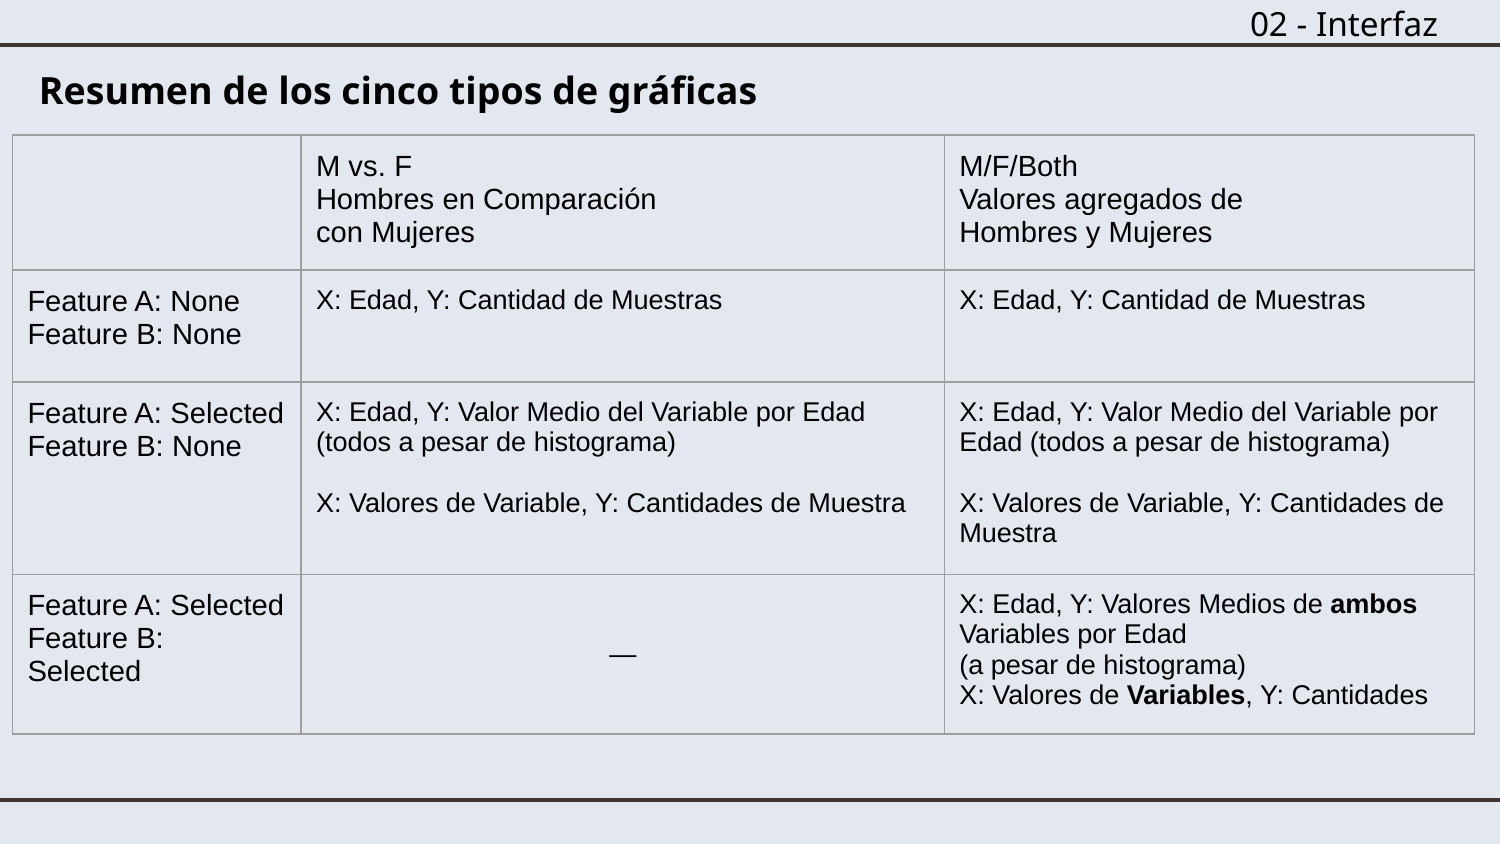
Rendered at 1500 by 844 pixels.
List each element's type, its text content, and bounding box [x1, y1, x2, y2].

table_cell — [302, 575, 944, 733]
table_cell Feature A: Selected Feature B: None [13, 383, 300, 574]
table_cell X: Edad, Y: Valor Medio del Variable por Edad (todos a pesar de histograma) X: Valores de Variable, Y: Cantidades de Muestra [945, 383, 1474, 574]
table_cell Feature A: None Feature B: None [13, 271, 300, 381]
text_box Resumen de los cinco tipos de gráficas [23, 51, 1007, 134]
table_header [13, 136, 300, 269]
table_header M/F/Both Valores agregados de Hombres y Mujeres [945, 136, 1474, 269]
text_box 02 - Interfaz [1234, 0, 1500, 58]
table_cell Feature A: Selected Feature B: Selected [13, 575, 300, 733]
table_cell X: Edad, Y: Valor Medio del Variable por Edad (todos a pesar de histograma) X: Valores de Variable, Y: Cantidades de Muestra [302, 383, 944, 574]
table_cell X: Edad, Y: Valores Medios de ambos Variables por Edad (a pesar de histograma) X: Valores de Variables, Y: Cantidades [945, 575, 1474, 733]
table_header M vs. F Hombres en Comparación con Mujeres [302, 136, 944, 269]
table_cell X: Edad, Y: Cantidad de Muestras [302, 271, 944, 381]
table_cell X: Edad, Y: Cantidad de Muestras [945, 271, 1474, 381]
